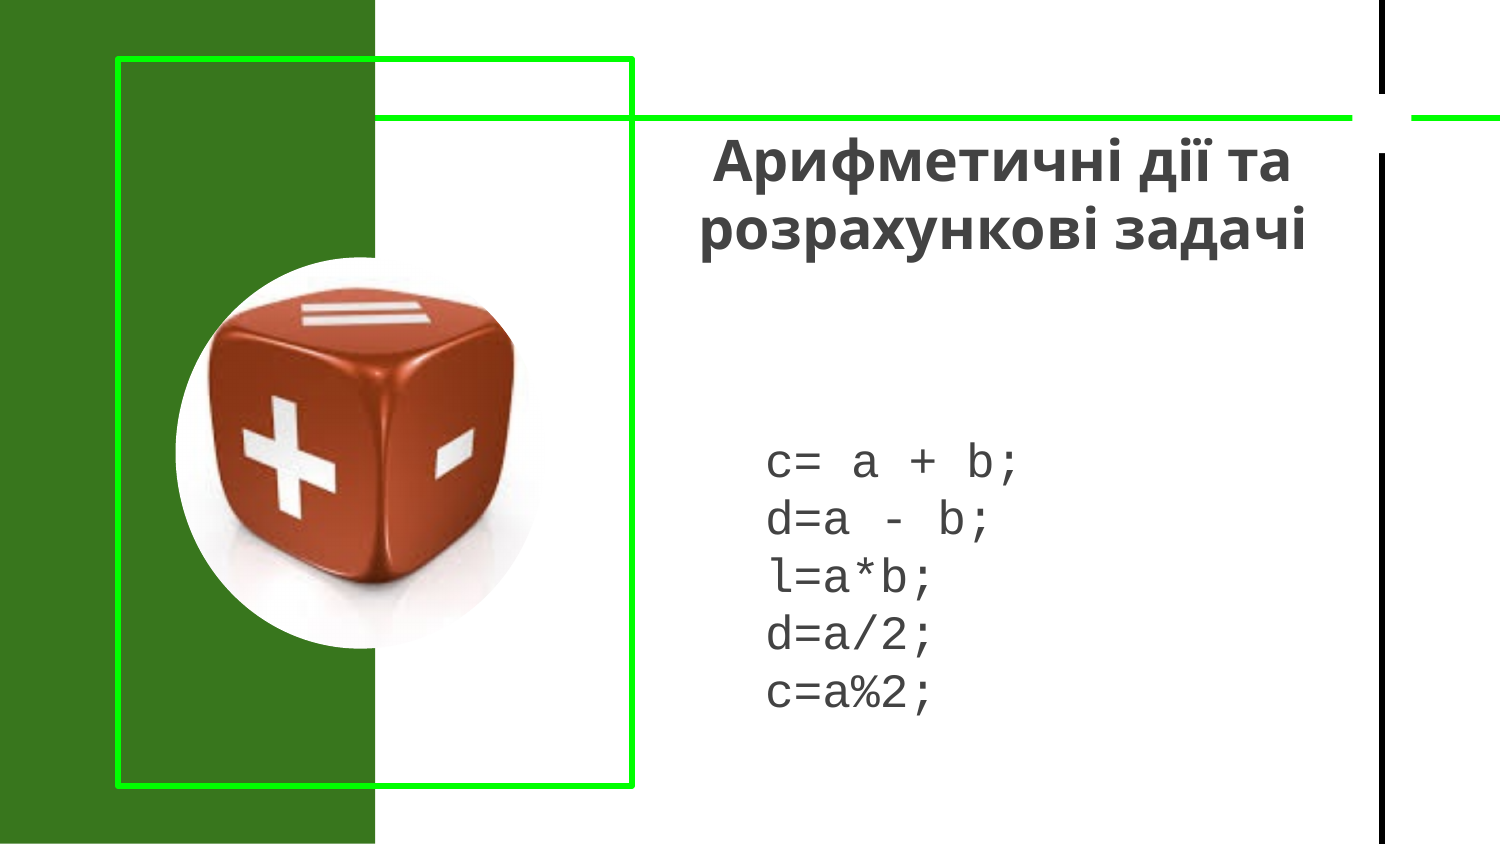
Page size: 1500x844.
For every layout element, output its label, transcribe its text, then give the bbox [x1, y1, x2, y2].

picture [175, 257, 546, 649]
text_box c= a + b; d=a - b; l=a*b; d=a/2; c=a%2; [749, 421, 1258, 844]
title Арифметичні дії та розрахункові задачі [631, 127, 1377, 258]
